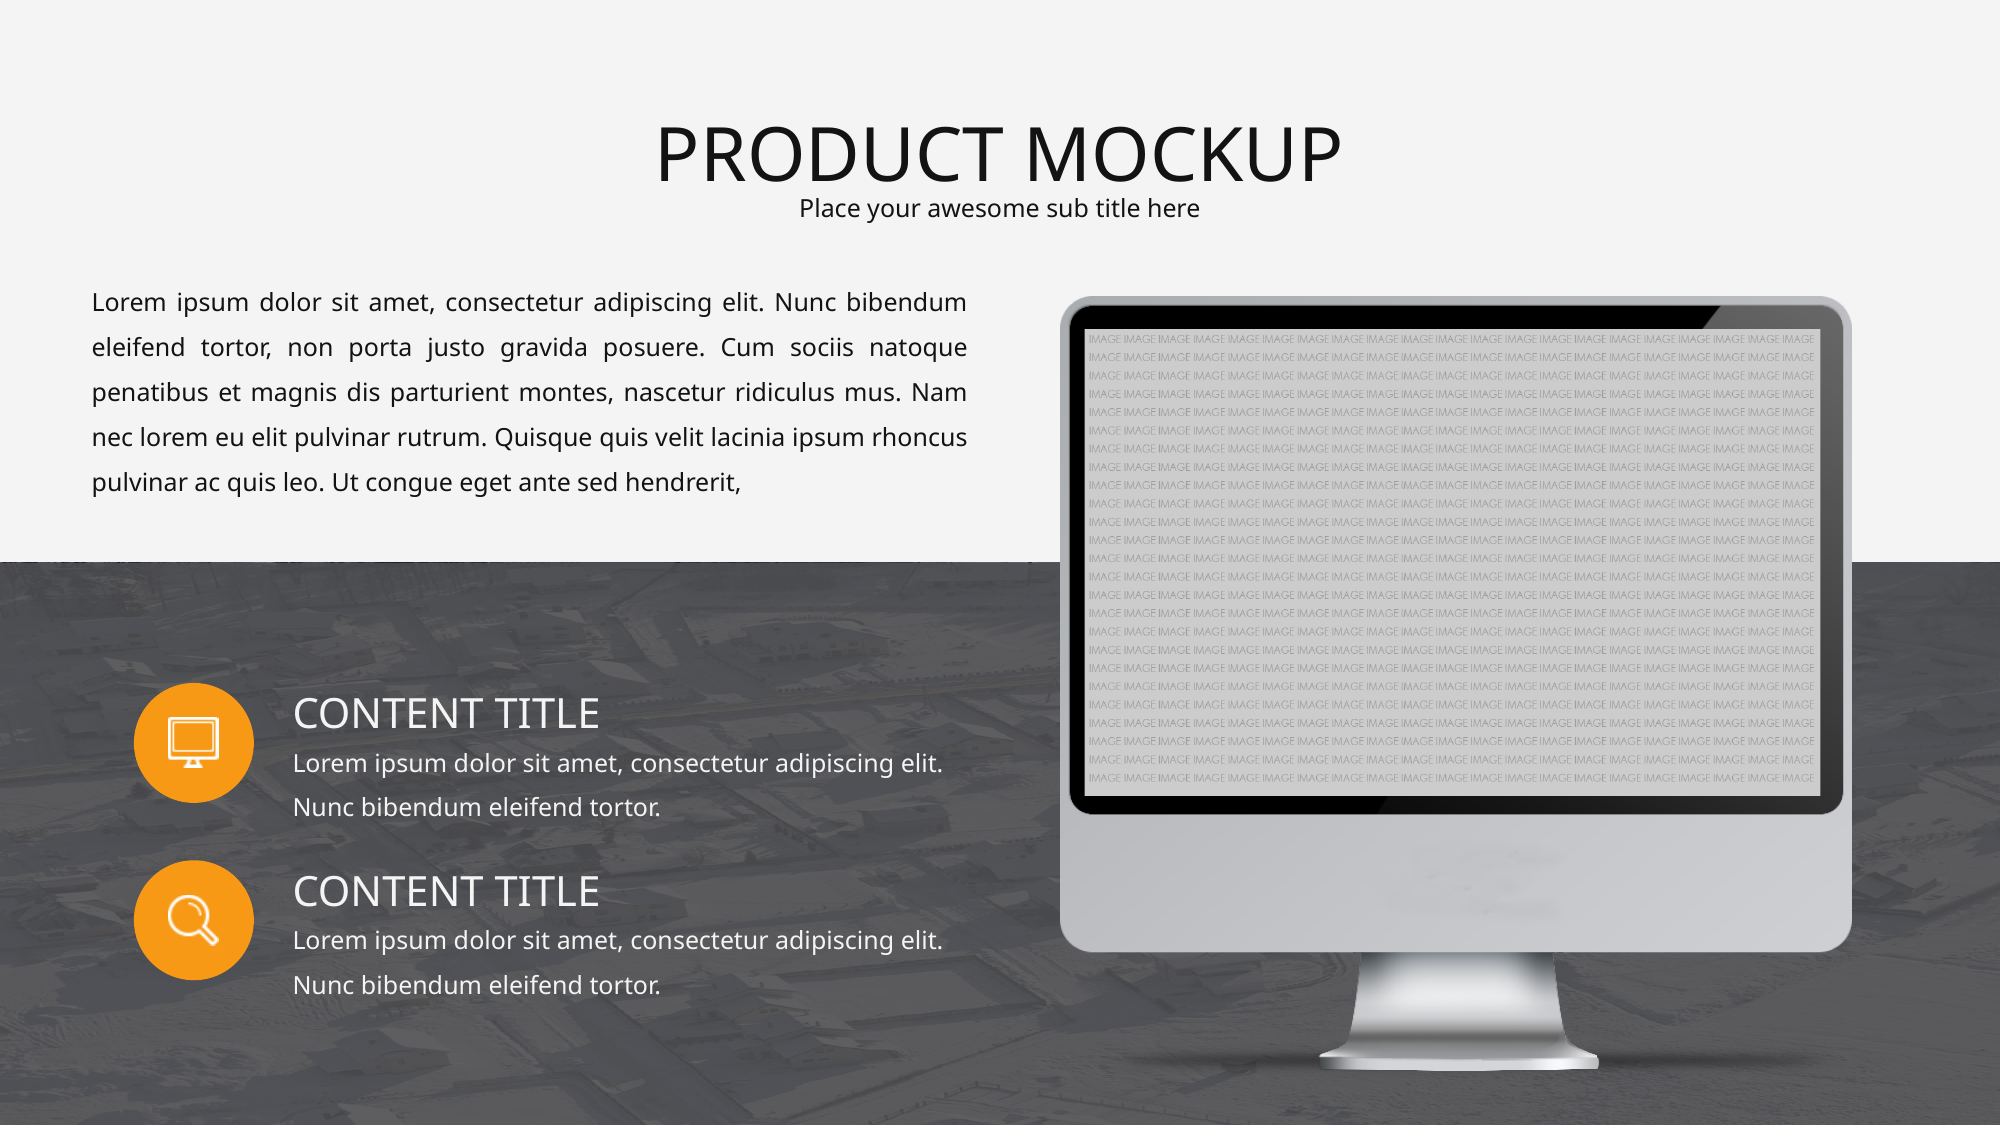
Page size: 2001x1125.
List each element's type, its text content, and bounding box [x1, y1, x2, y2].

text_box Lorem ipsum dolor sit amet, consectetur adipiscing elit. Nunc bibendum eleifend tortor, non porta justo gravida posuere. Cum sociis natoque penatibus et magnis dis parturient montes, nascetur ridiculus mus. Nam nec lorem eu elit pulvinar rutrum. Quisque quis velit lacinia ipsum rhoncus pulvinar ac quis leo. Ut congue eget ante sed hendrerit, [76, 264, 984, 504]
picture [168, 895, 219, 946]
picture [1060, 296, 1852, 1078]
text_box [133, 831, 984, 1003]
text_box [133, 654, 984, 826]
picture [168, 717, 219, 768]
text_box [92, 54, 1907, 218]
text_box [0, 561, 2000, 1125]
